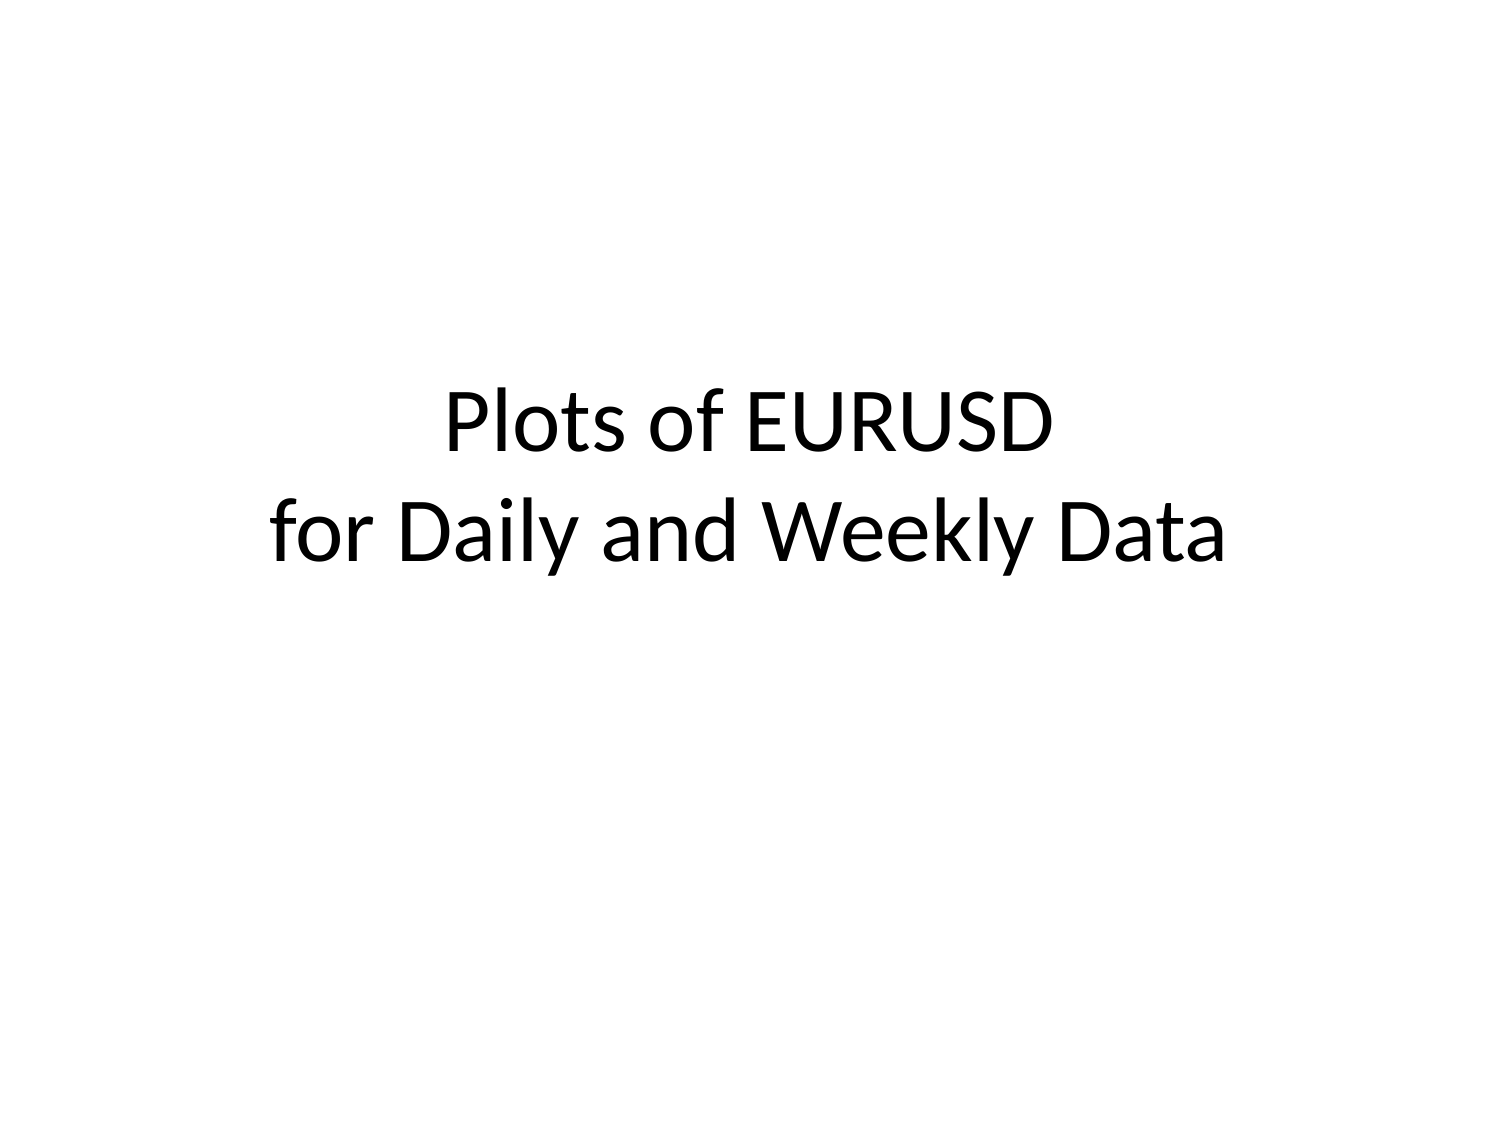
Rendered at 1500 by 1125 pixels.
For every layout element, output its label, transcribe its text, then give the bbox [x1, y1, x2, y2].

title Plots of EURUSD for Daily and Weekly Data [112, 349, 1388, 591]
